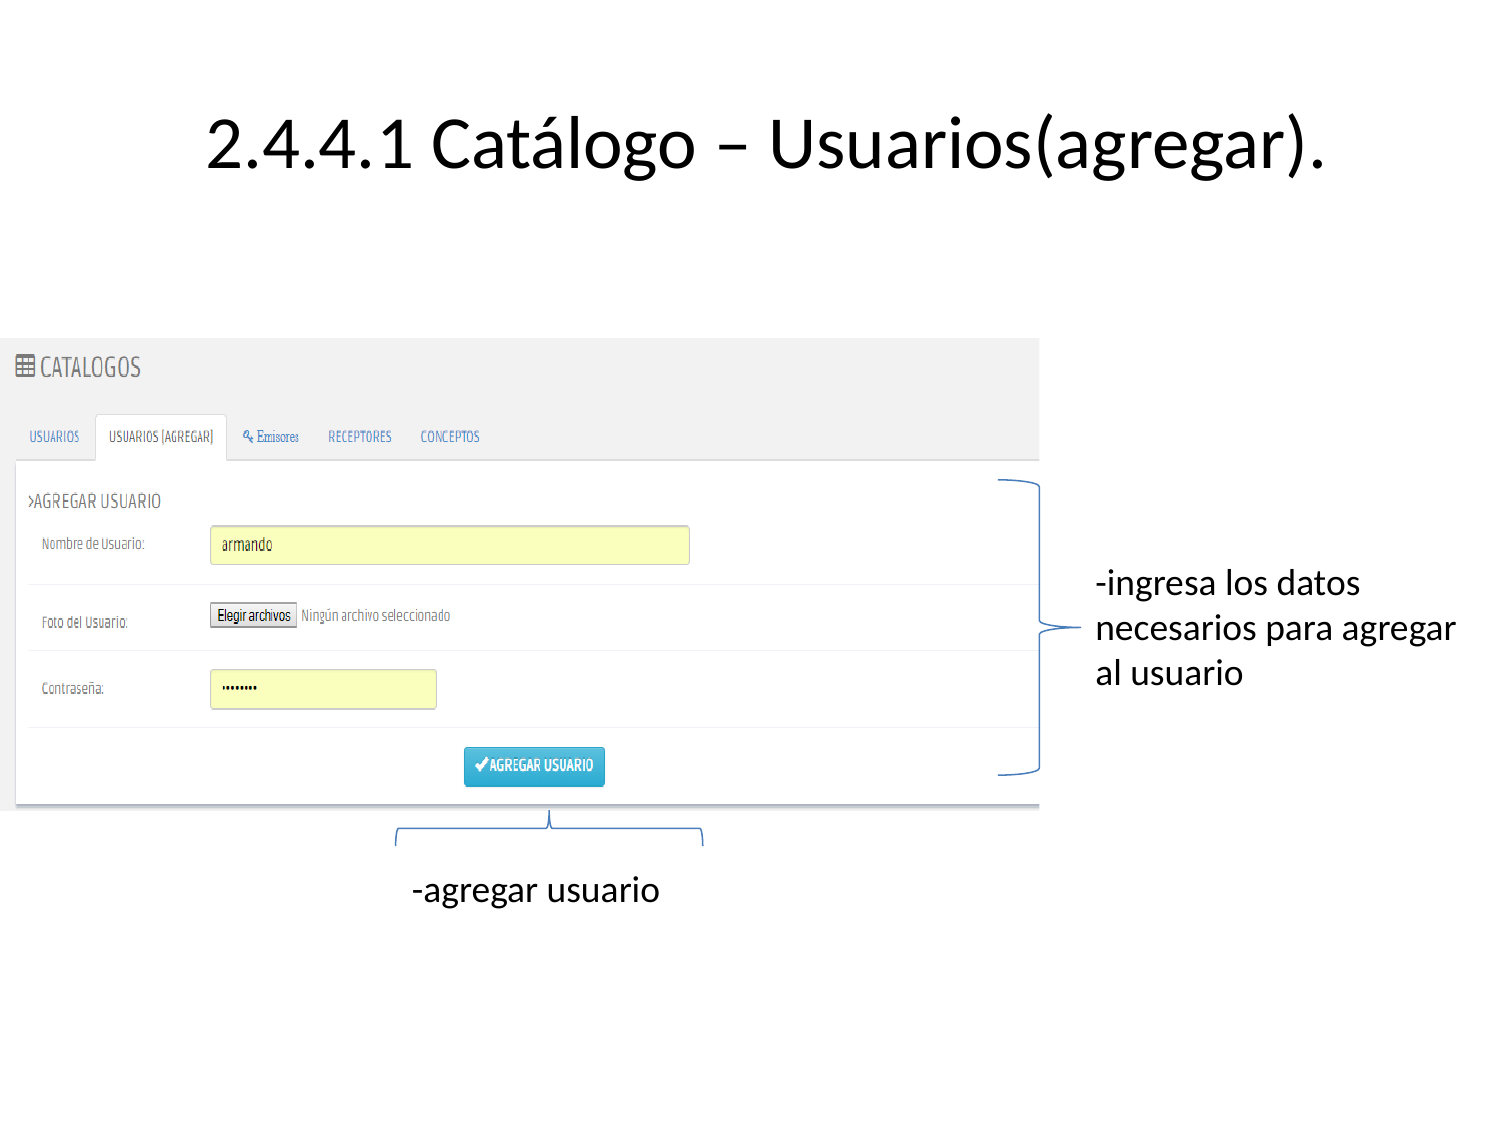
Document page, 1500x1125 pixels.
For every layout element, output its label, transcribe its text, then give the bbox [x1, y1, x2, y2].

title 2.4.4.1 Catálogo – Usuarios(agregar). [75, 45, 1459, 233]
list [0, 337, 1040, 811]
text_box [394, 819, 704, 847]
text_box [1044, 622, 1082, 632]
text_box -agregar usuario [397, 857, 676, 918]
text_box -ingresa los datos necesarios para agregar al usuario [1080, 550, 1498, 701]
